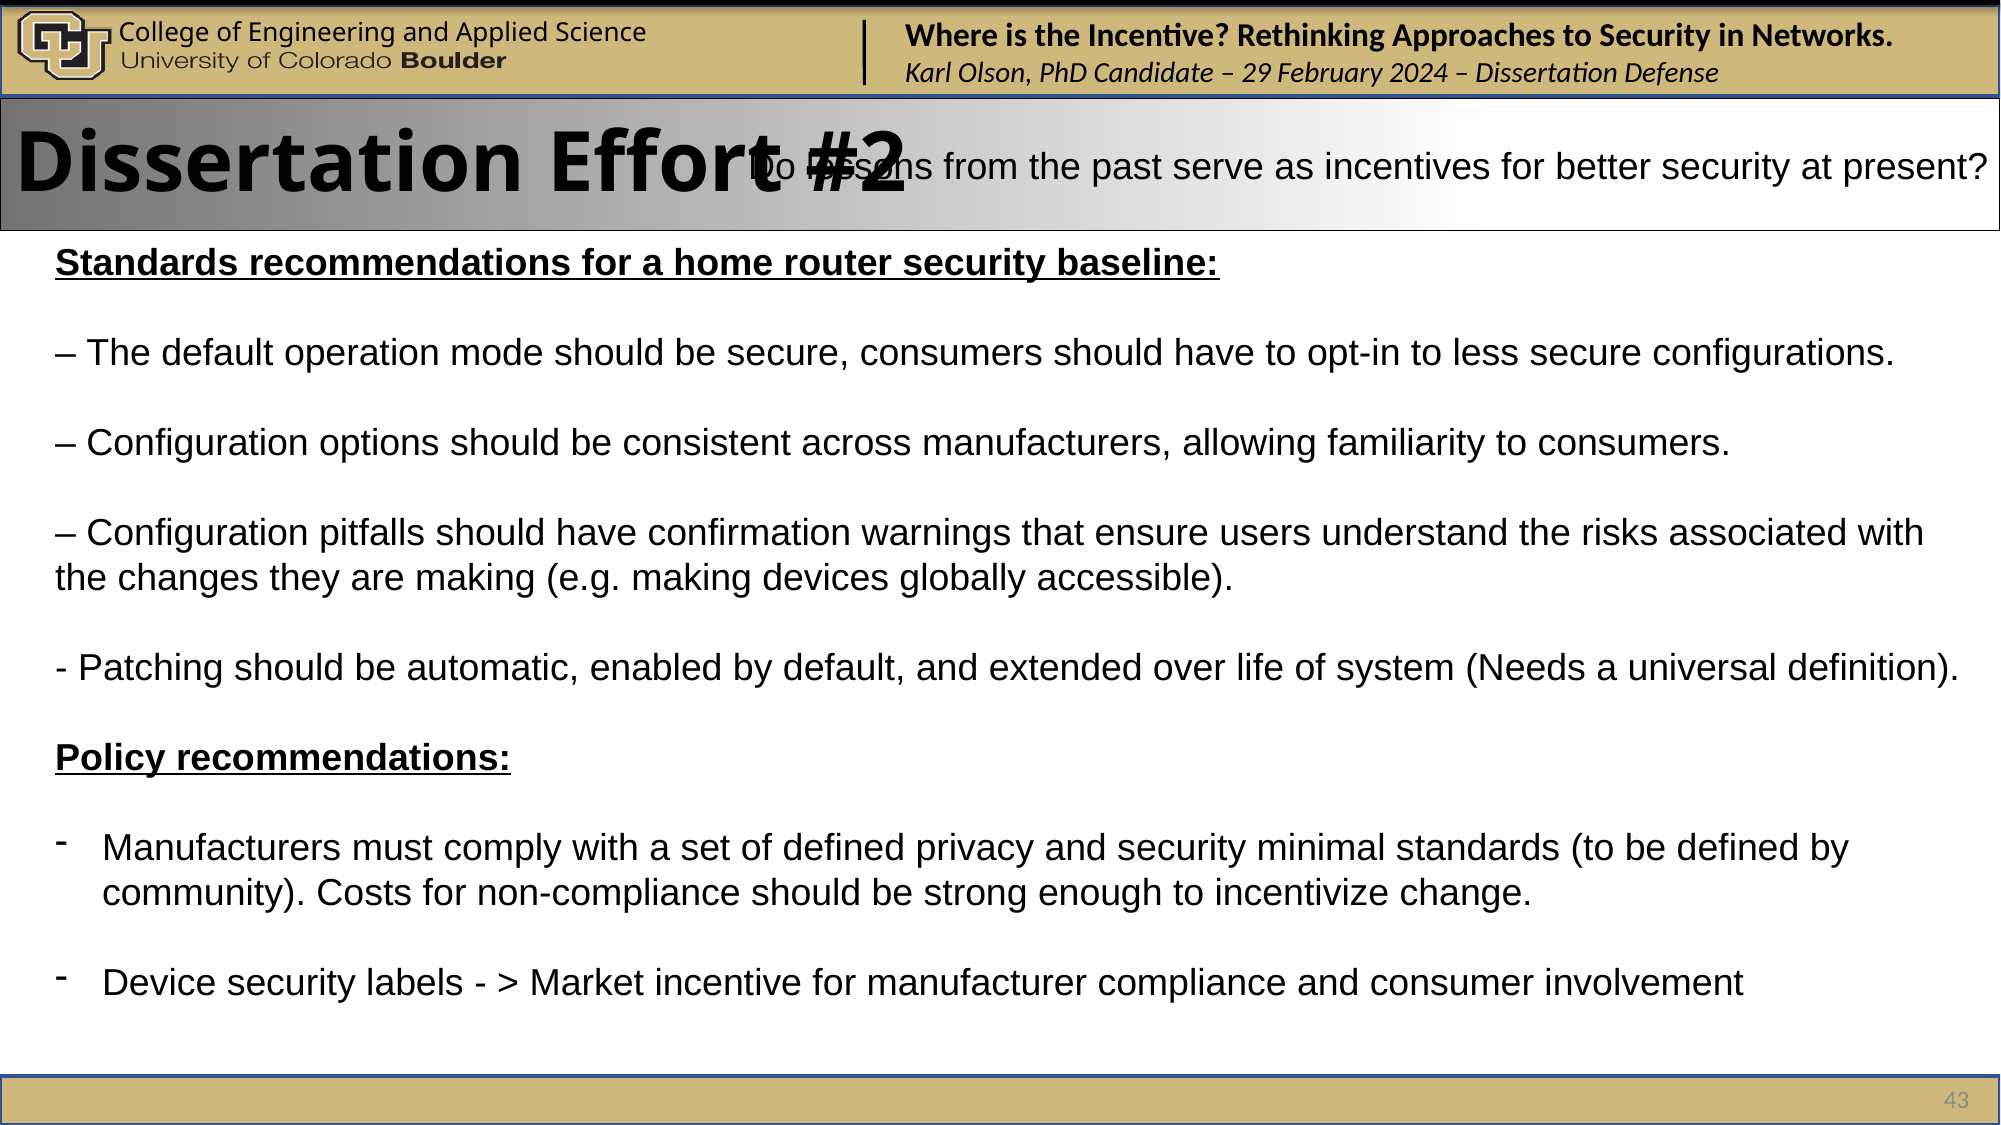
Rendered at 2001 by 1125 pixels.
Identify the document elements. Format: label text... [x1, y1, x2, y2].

text_box Standards recommendations for a home router security baseline: – The default operation mode should be secure, consumers should have to opt-in to less secure configurations. – Configuration options should be consistent across manufacturers, allowing familiarity to consumers. – Configuration pitfalls should have confirmation warnings that ensure users understand the risks associated with the changes they are making (e.g. making devices globally accessible). - Patching should be automatic, enabled by default, and extended over life of system (Needs a universal definition). Policy recommendations: Manufacturers must comply with a set of defined privacy and security minimal standards (to be defined by community). Costs for non-compliance should be strong enough to incentivize change. Device security labels - > Market incentive for manufacturer compliance and consumer involvement [40, 231, 1985, 1011]
text_box Do lessons from the past serve as incentives for better security at present? [733, 134, 2000, 195]
text_box Dissertation Effort #2 [0, 98, 2000, 231]
